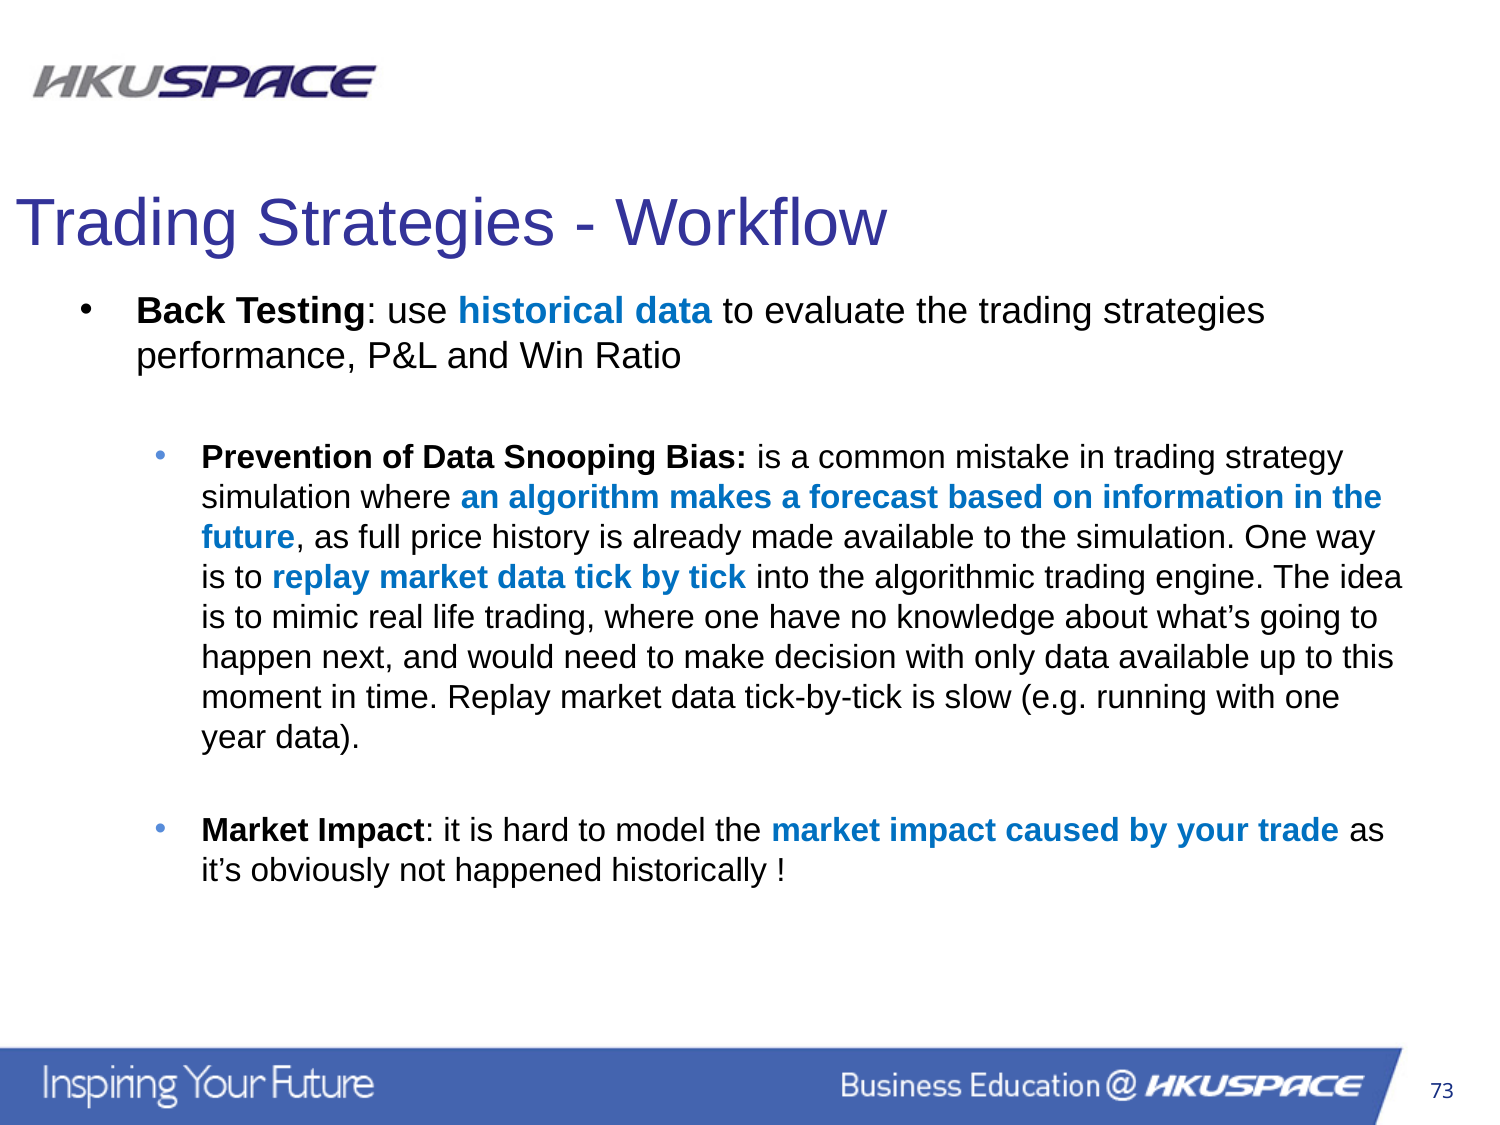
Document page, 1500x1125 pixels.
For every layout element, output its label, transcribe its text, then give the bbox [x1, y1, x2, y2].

title Trading Strategies - Workflow [0, 101, 1325, 266]
text_box Back Testing: use historical data to evaluate the trading strategies performance, P&L and Win Ratio Prevention of Data Snooping Bias: is a common mistake in trading strategy simulation where an algorithm makes a forecast based on information in the future, as full price history is already made available to the simulation. One way is to replay market data tick by tick into the algorithmic trading engine. The idea is to mimic real life trading, where one have no knowledge about what’s going to happen next, and would need to make decision with only data available up to this moment in time. Replay market data tick-by-tick is slow (e.g. running with one year data). Market Impact: it is hard to model the market impact caused by your trade as it’s obviously not happened historically ! [64, 278, 1424, 1047]
picture [0, 0, 1500, 1125]
slide_number 73 [1415, 1070, 1499, 1125]
